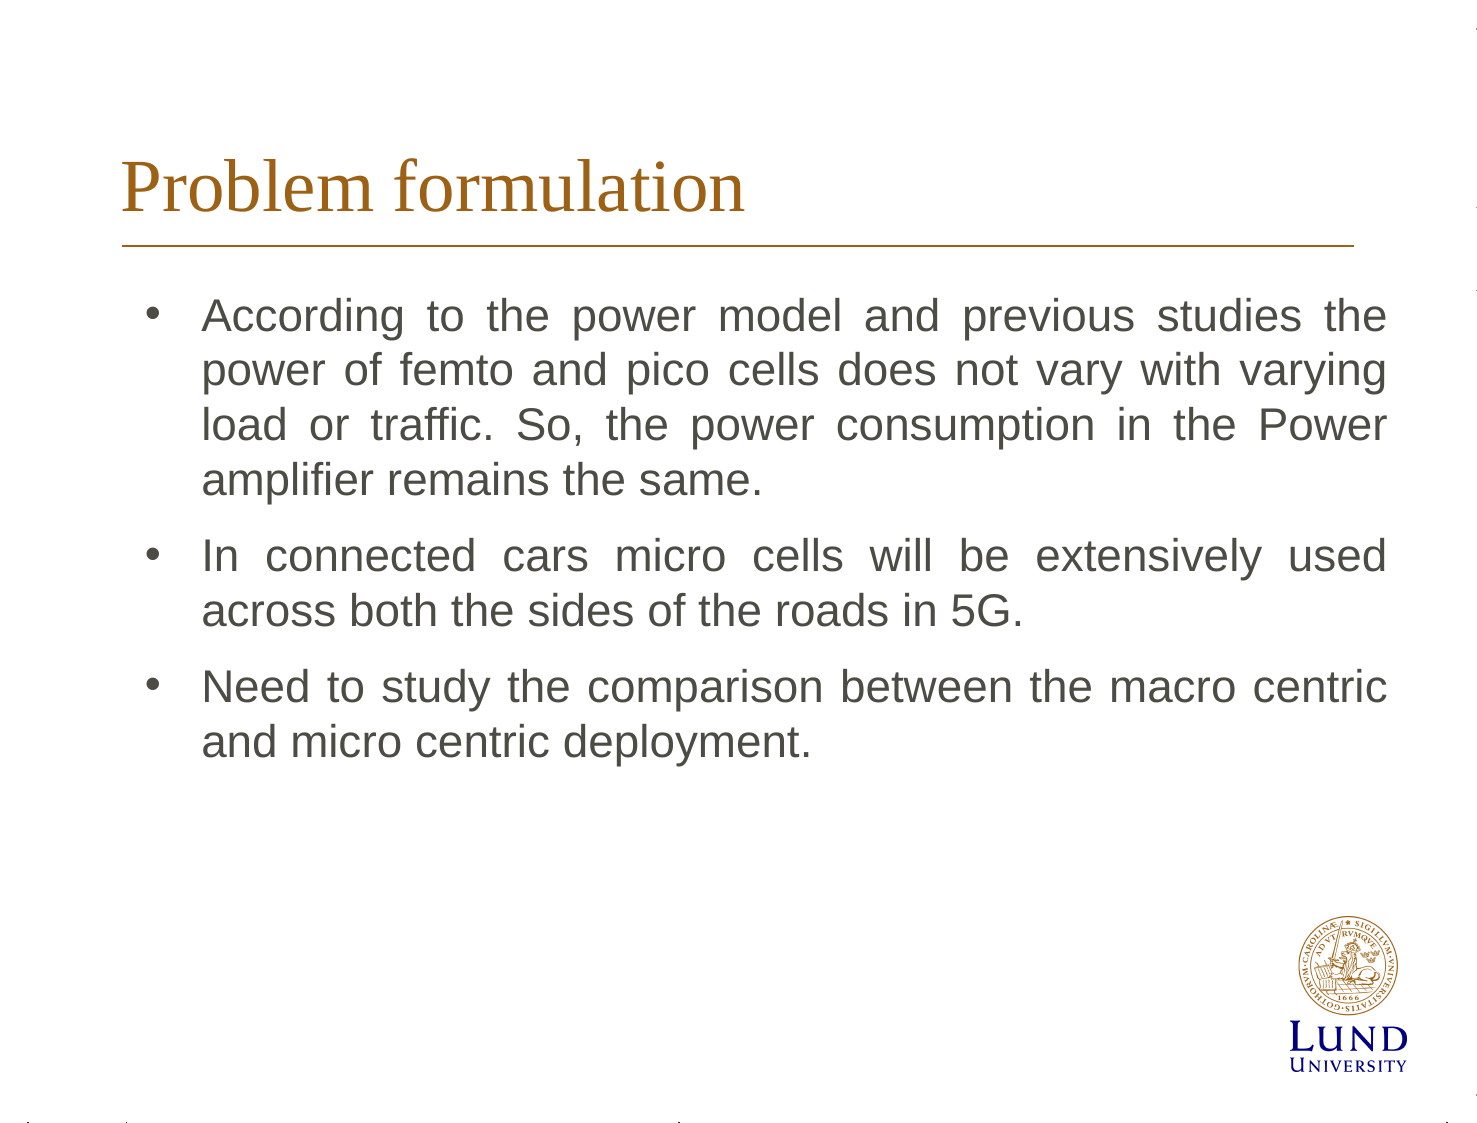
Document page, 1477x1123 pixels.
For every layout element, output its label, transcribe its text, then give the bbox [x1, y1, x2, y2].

list According to the power model and previous studies the power of femto and pico cells does not vary with varying load or traffic. So, the power consumption in the Power amplifier remains the same. In connected cars micro cells will be extensively used across both the sides of the roads in 5G. Need to study the comparison between the macro centric and micro centric deployment. [129, 277, 1404, 889]
picture [1290, 916, 1407, 1072]
title Problem formulation [105, 46, 1354, 234]
